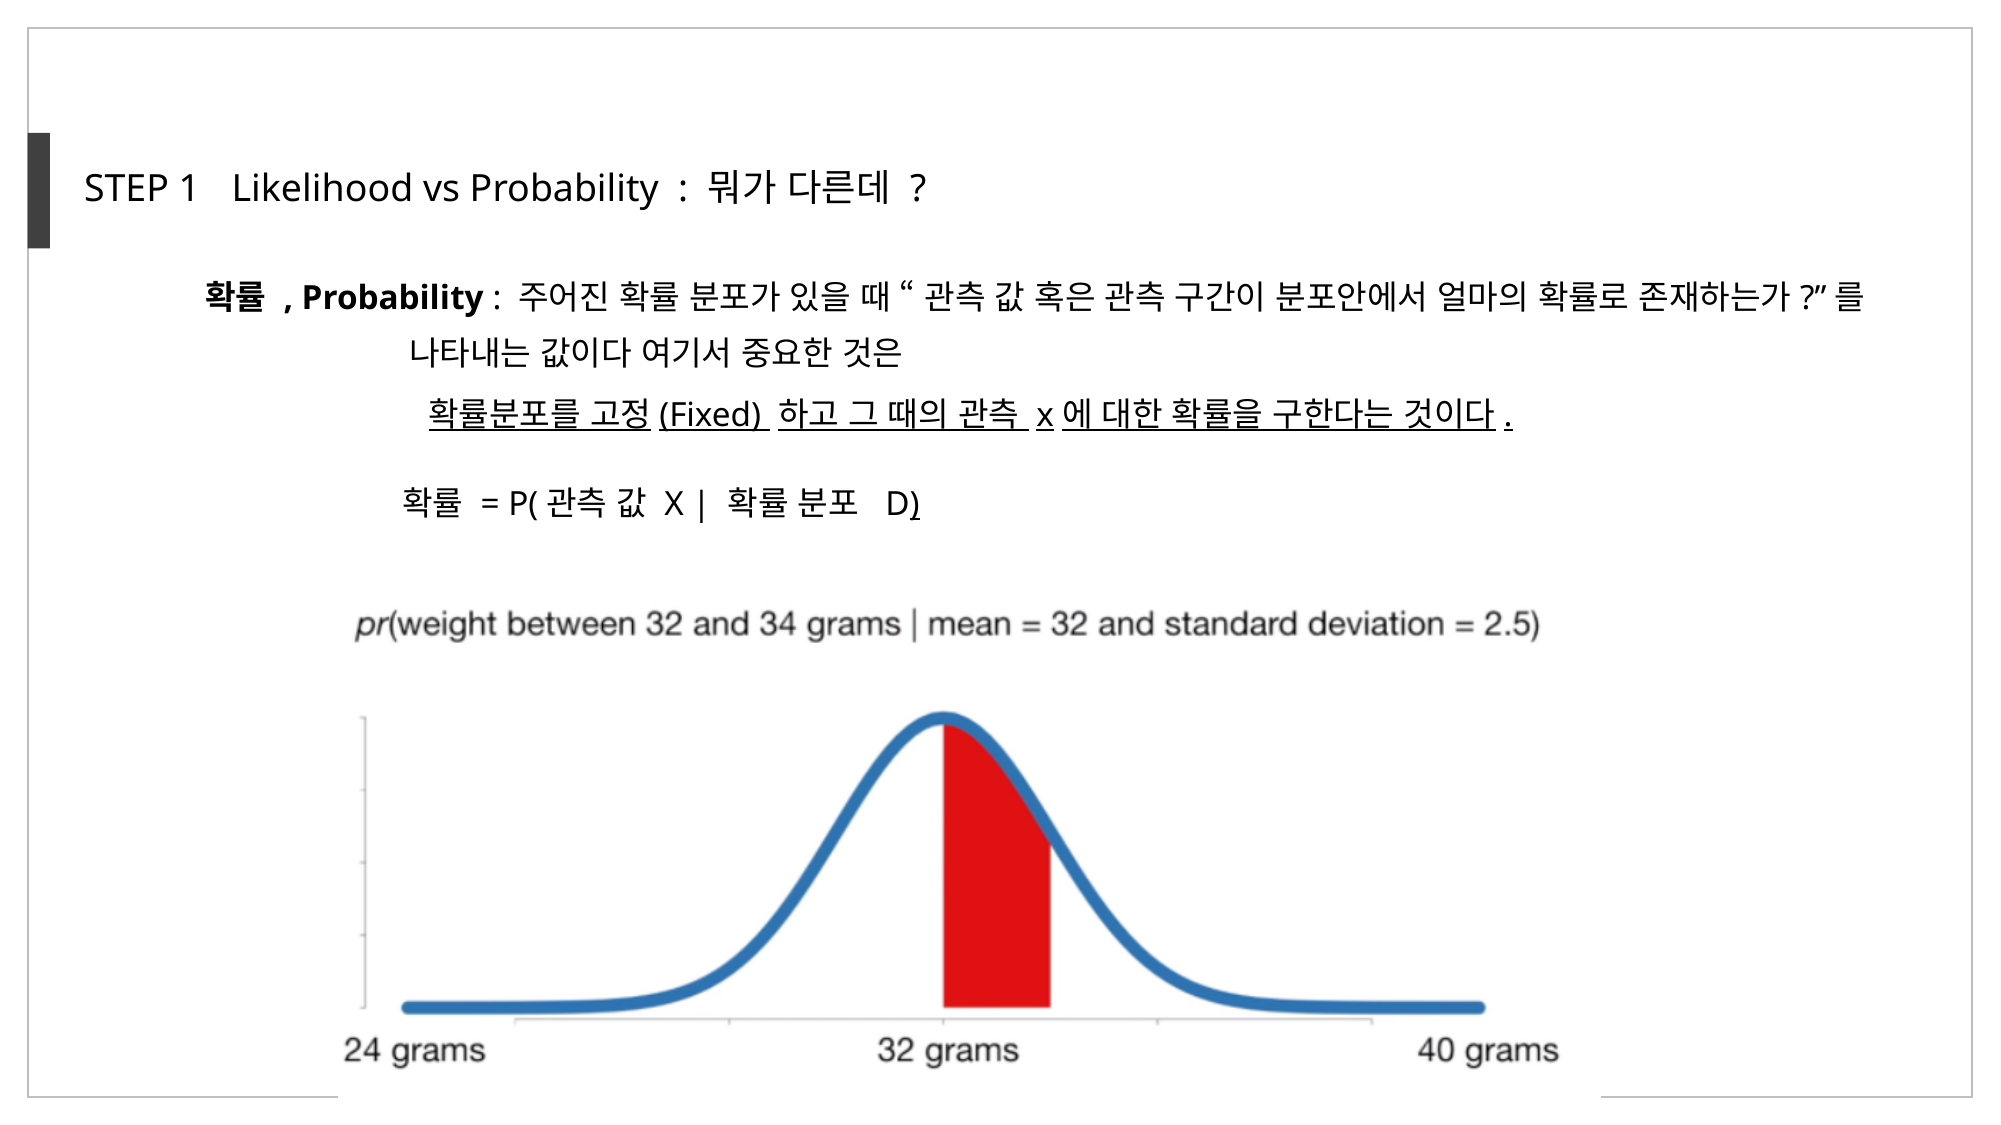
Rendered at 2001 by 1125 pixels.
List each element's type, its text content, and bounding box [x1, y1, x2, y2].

text_box 확률 = P(관측 값 X | 확률 분포 D) [85, 474, 1237, 530]
text_box [27, 27, 1973, 268]
picture [338, 600, 1601, 1098]
text_box [27, 132, 51, 249]
text_box 나타내는 값이다 여기서 중요한 것은 [394, 324, 928, 380]
text_box 확률분포를 고정(Fixed) 하고 그 때의 관측 x에 대한 확률을 구한다는 것이다. [211, 385, 1731, 441]
text_box [27, 324, 1973, 1098]
text_box STEP 1 [69, 156, 225, 217]
text_box Likelihood vs Probability : 뭐가 다른데 ? [225, 156, 961, 217]
text_box 확률 , Probability : 주어진 확률 분포가 있을 때 “ 관측 값 혹은 관측 구간이 분포안에서 얼마의 확률로 존재하는가?”를 [0, 268, 2000, 324]
